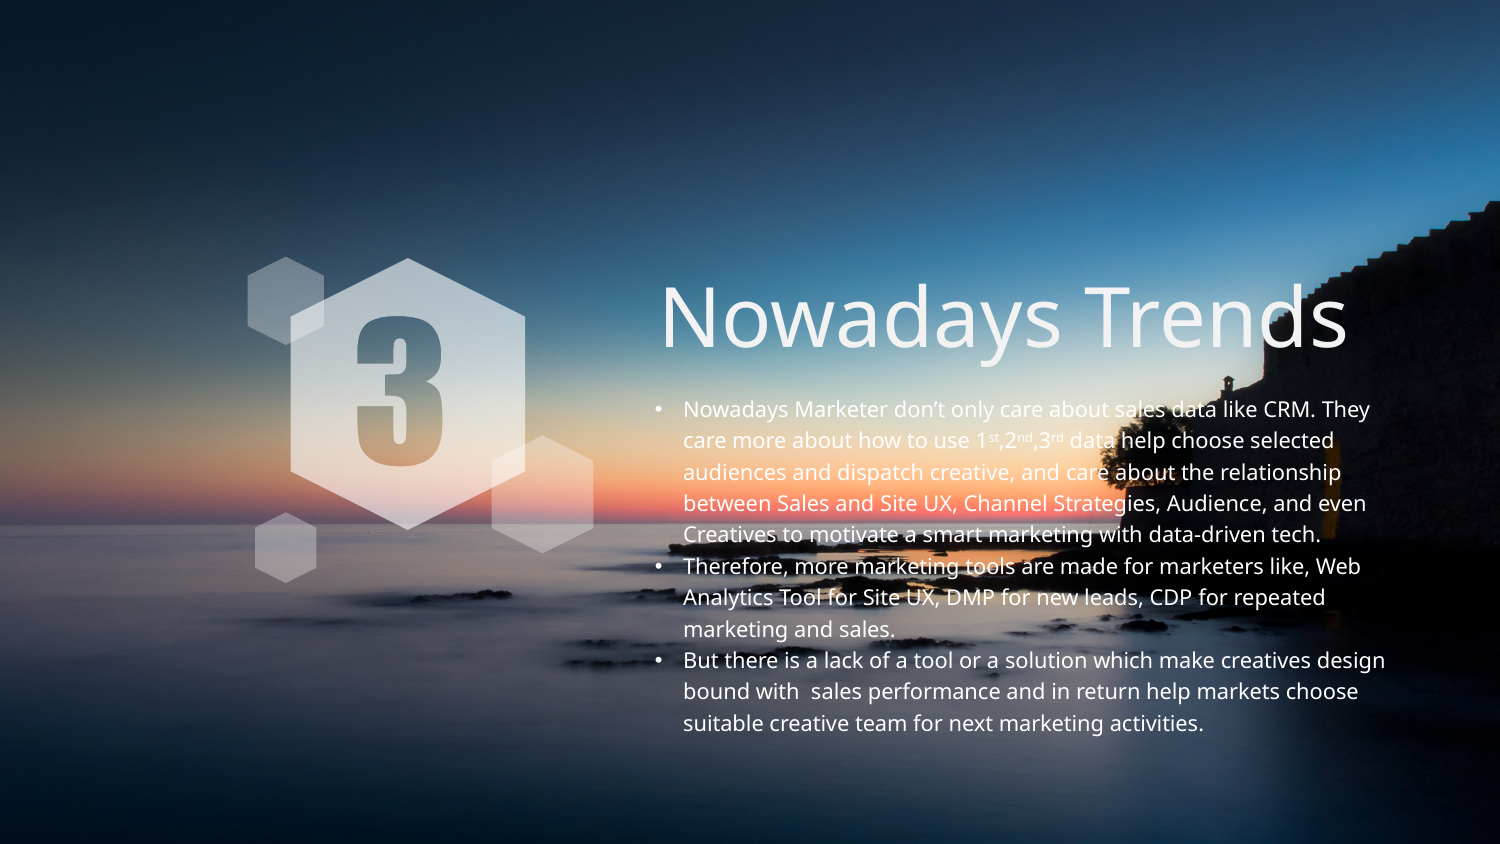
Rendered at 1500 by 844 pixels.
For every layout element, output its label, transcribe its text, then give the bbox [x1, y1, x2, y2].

text_box Nowadays Trends [643, 256, 1500, 372]
text_box [490, 434, 595, 555]
text_box Nowadays Marketer don’t only care about sales data like CRM. They care more about how to use 1st,2nd,3rd data help choose selected audiences and dispatch creative, and care about the relationship between Sales and Site UX, Channel Strategies, Audience, and even Creatives to motivate a smart marketing with data-driven tech. Therefore, more marketing tools are made for marketers like, Web Analytics Tool for Site UX, DMP for new leads, CDP for repeated marketing and sales. But there is a lack of a tool or a solution which make creatives design bound with sales performance and in return help markets choose suitable creative team for next marketing activities. [643, 384, 1404, 773]
text_box [254, 511, 318, 585]
text_box [246, 255, 325, 347]
picture [0, 0, 1500, 844]
text_box [290, 258, 526, 530]
